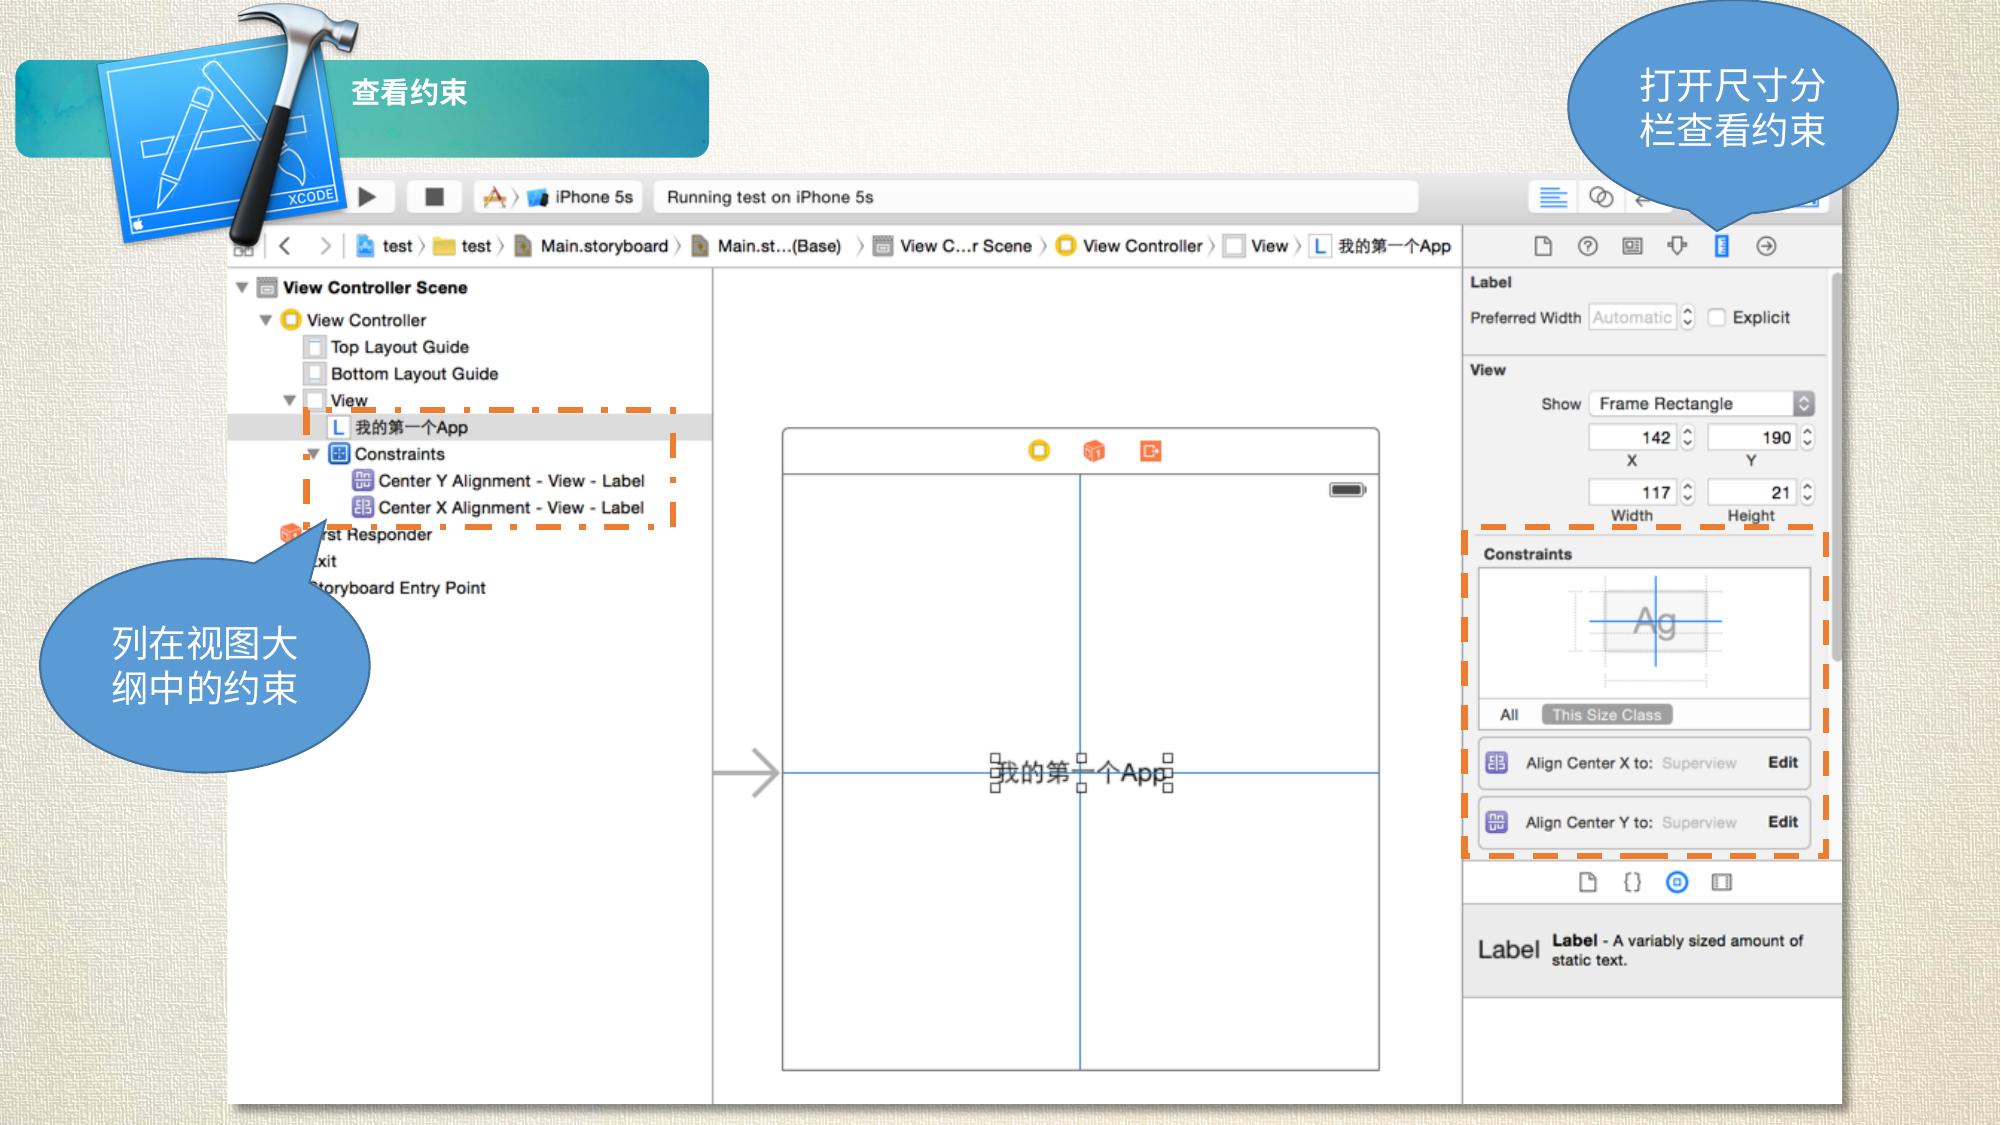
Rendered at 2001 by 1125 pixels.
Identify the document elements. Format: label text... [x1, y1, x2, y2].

text_box [14, 58, 91, 159]
text_box 打开尺寸分栏查看约束 [1567, 0, 1899, 188]
text_box 列在视图大纲中的约束 [39, 557, 227, 774]
text_box [364, 58, 708, 67]
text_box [364, 67, 858, 174]
picture [0, 0, 2000, 1125]
